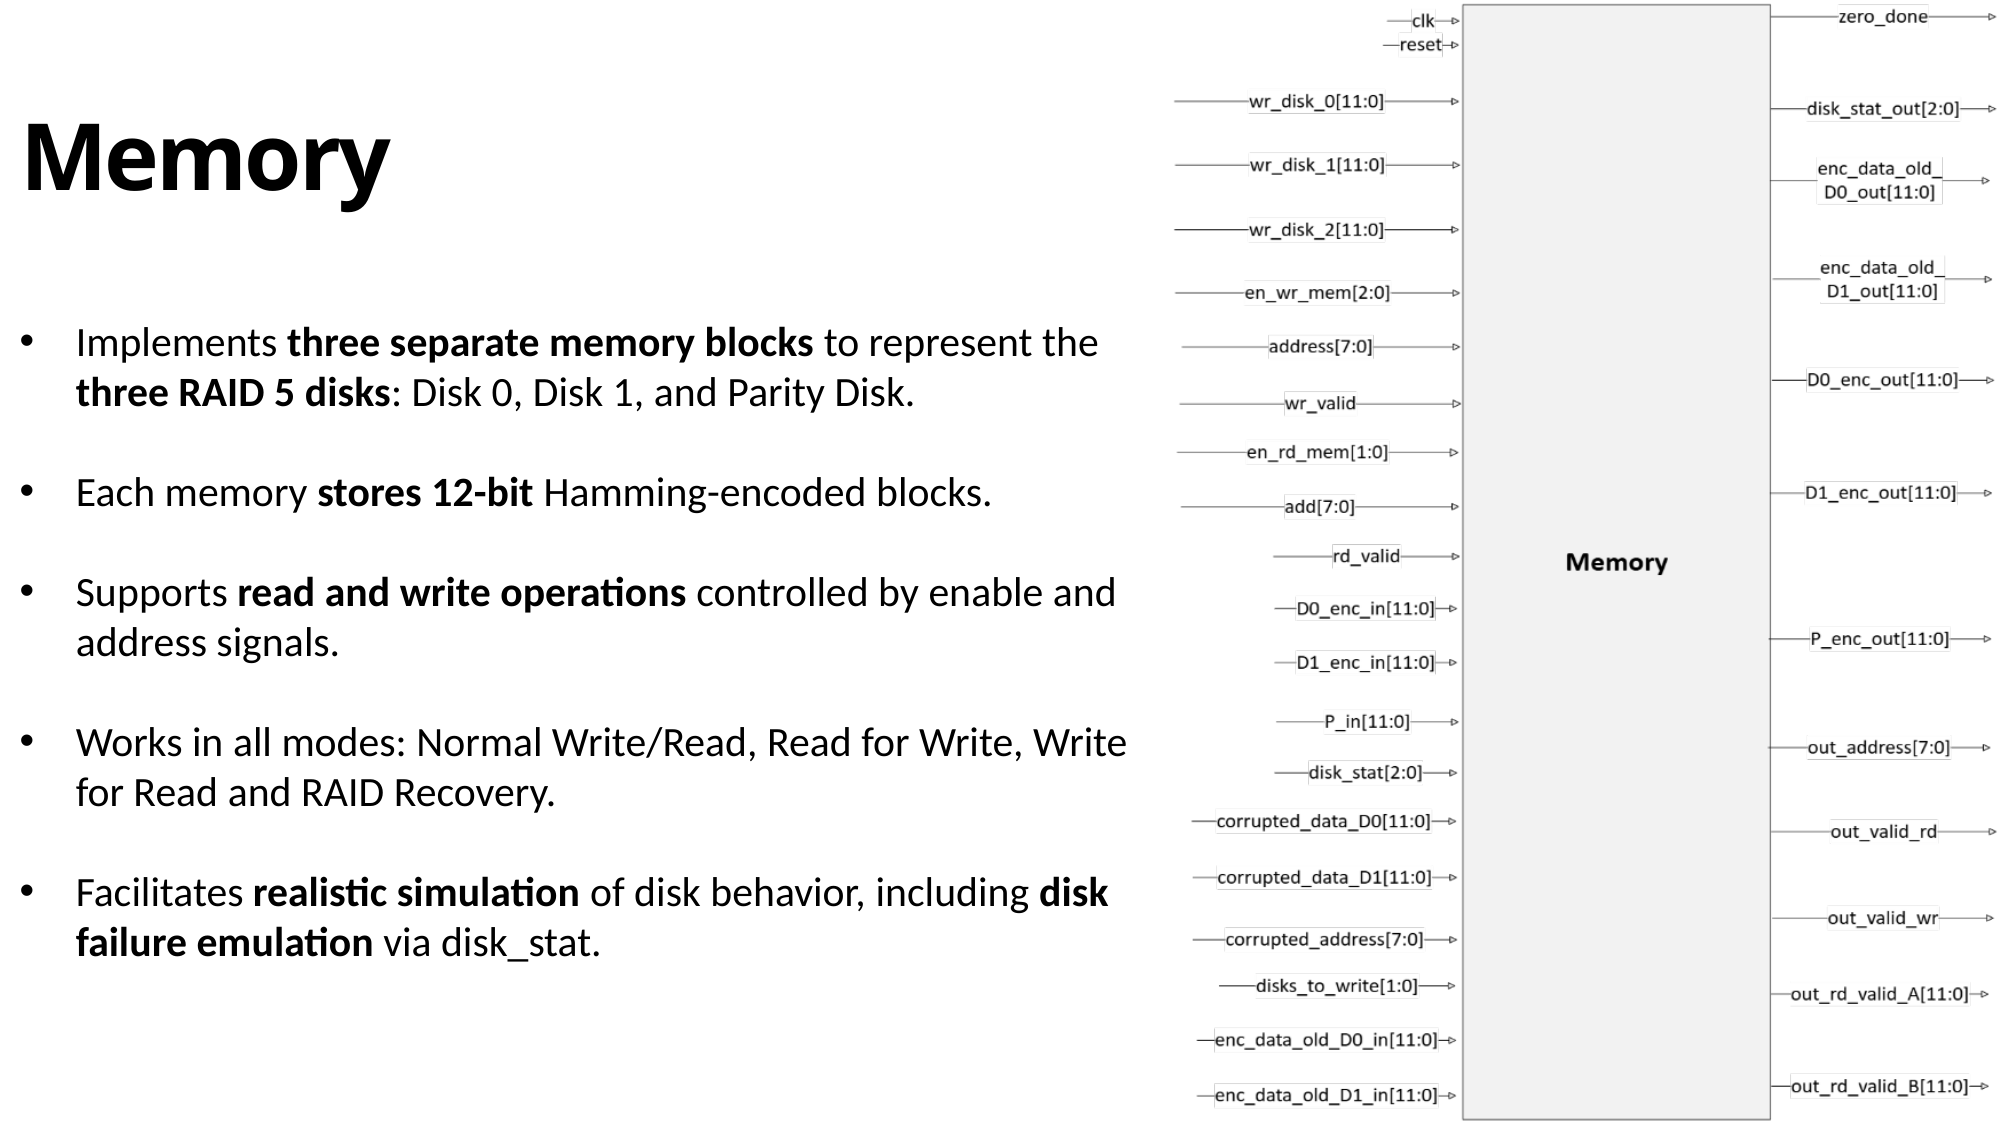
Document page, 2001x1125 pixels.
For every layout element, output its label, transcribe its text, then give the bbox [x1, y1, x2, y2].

picture [1171, 0, 2000, 1125]
text_box Memory [19, 93, 1171, 205]
text_box Implements three separate memory blocks to represent the three RAID 5 disks: Disk 0, Disk 1, and Parity Disk. Each memory stores 12-bit Hamming-encoded blocks. Supports read and write operations controlled by enable and address signals. Works in all modes: Normal Write/Read, Read for Write, Write for Read and RAID Recovery. Facilitates realistic simulation of disk behavior, including disk failure emulation via disk_stat. [19, 314, 1171, 966]
